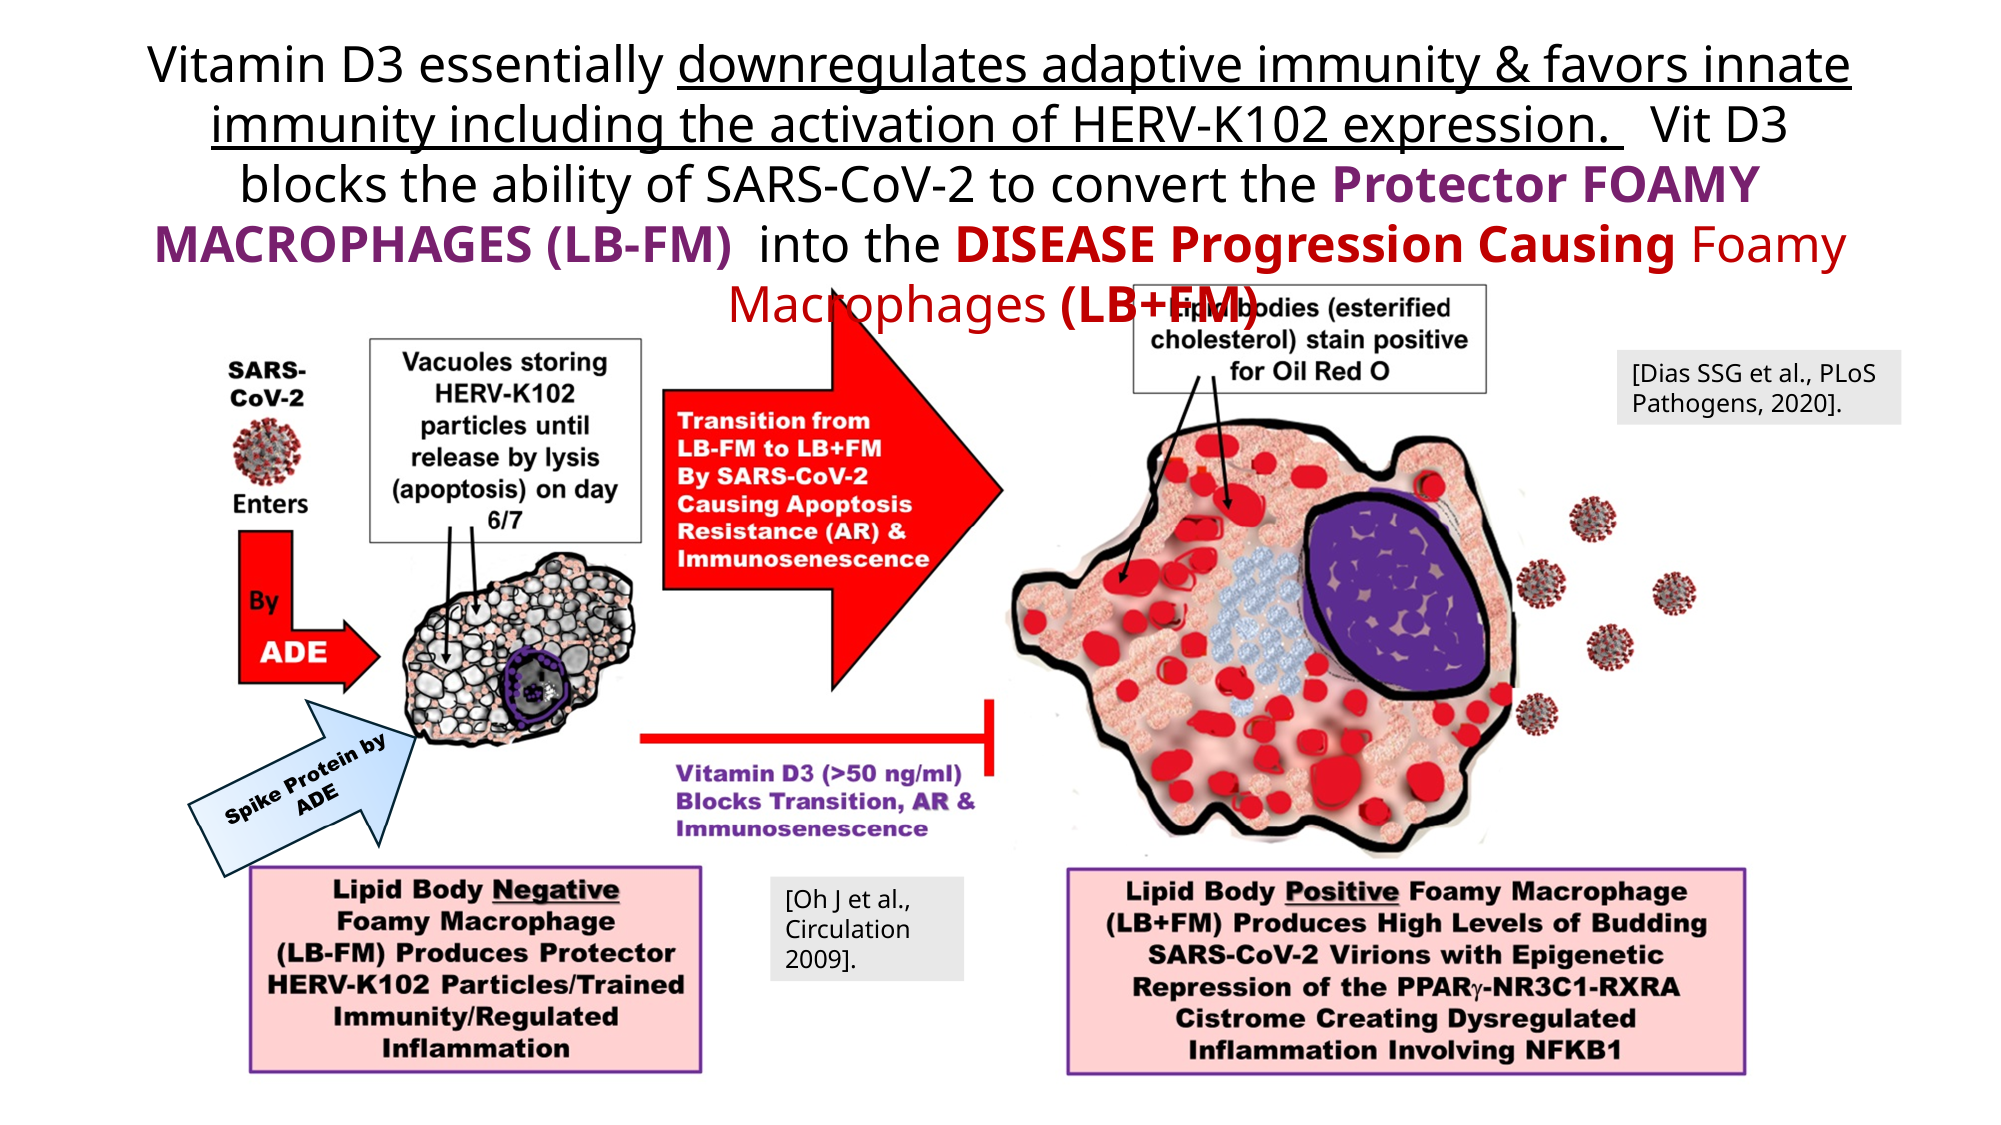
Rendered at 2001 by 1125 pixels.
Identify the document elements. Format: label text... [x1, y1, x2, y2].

text_box Vitamin D3 essentially downregulates adaptive immunity & favors innate immunity including the activation of HERV-K102 expression. Vit D3 blocks the ability of SARS-CoV-2 to convert the Protector FOAMY MACROPHAGES (LB-FM) into the DISEASE Progression Causing Foamy Macrophages (LB+FM) [98, 25, 1902, 340]
text_box [Dias SSG et al., PLoS Pathogens, 2020]. [1769, 349, 1902, 425]
picture [172, 227, 1769, 1125]
